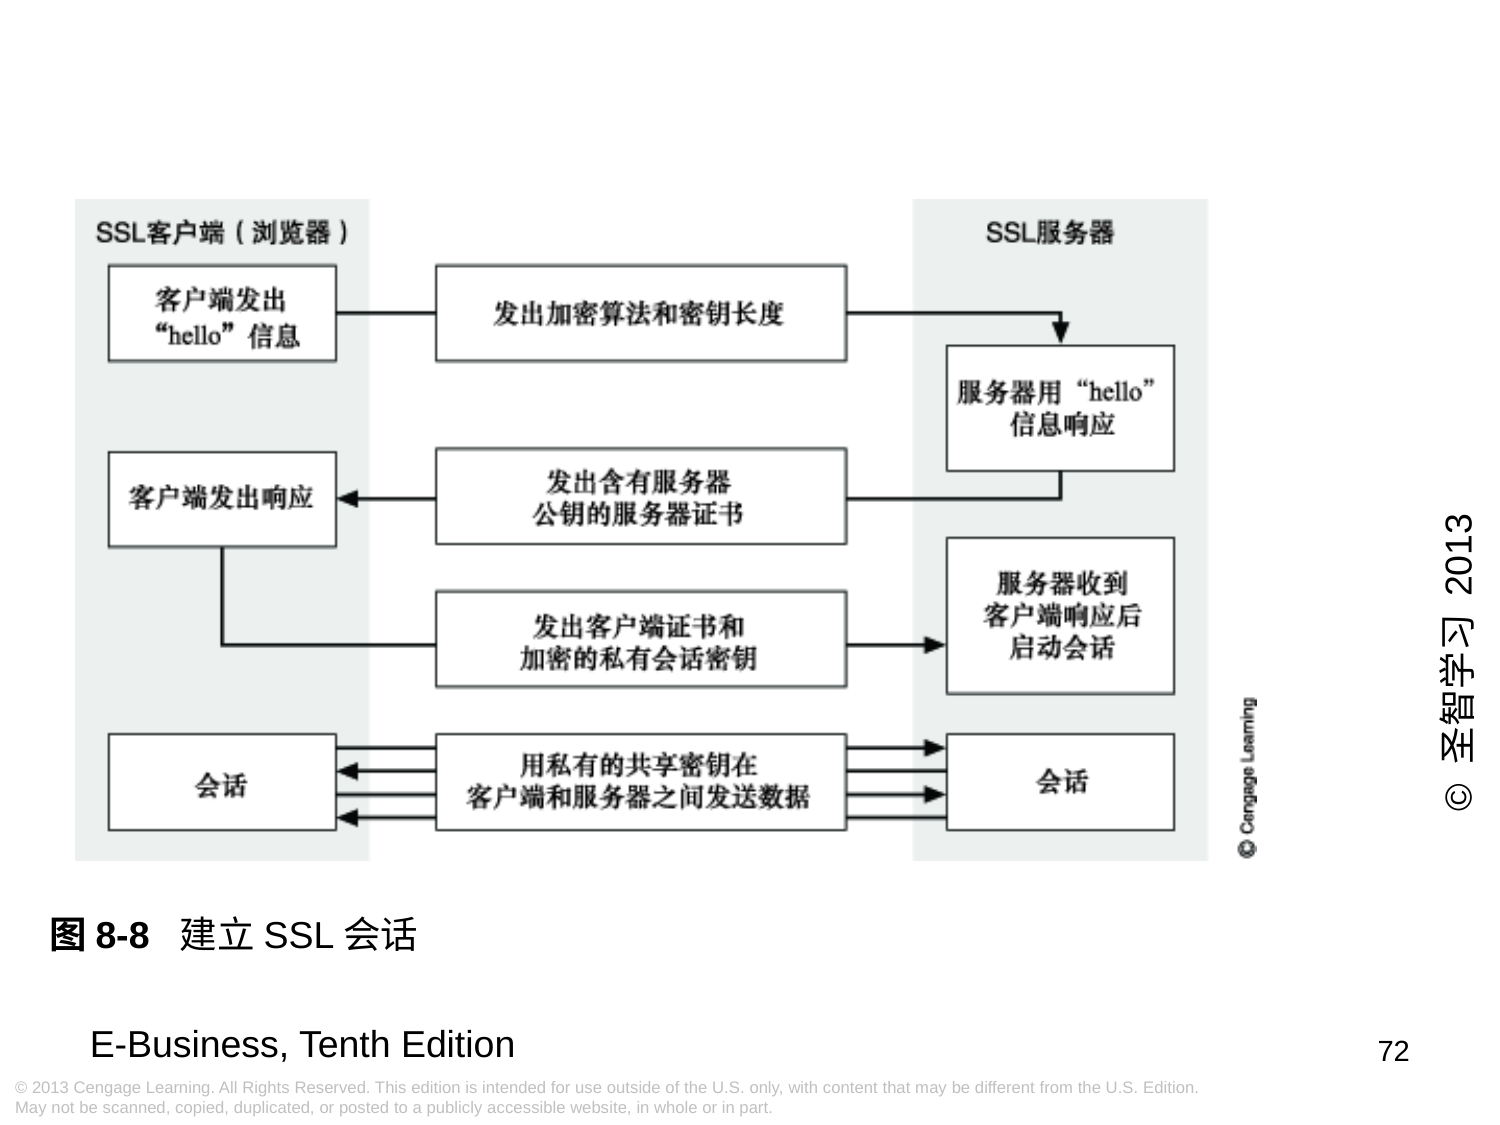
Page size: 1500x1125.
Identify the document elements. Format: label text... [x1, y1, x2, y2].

picture [74, 199, 1257, 861]
text_box 图8-8 建立SSL会话 [34, 903, 434, 964]
text_box © 圣智学习 2013 [1426, 499, 1487, 827]
slide_number 72 [1074, 1024, 1426, 1103]
